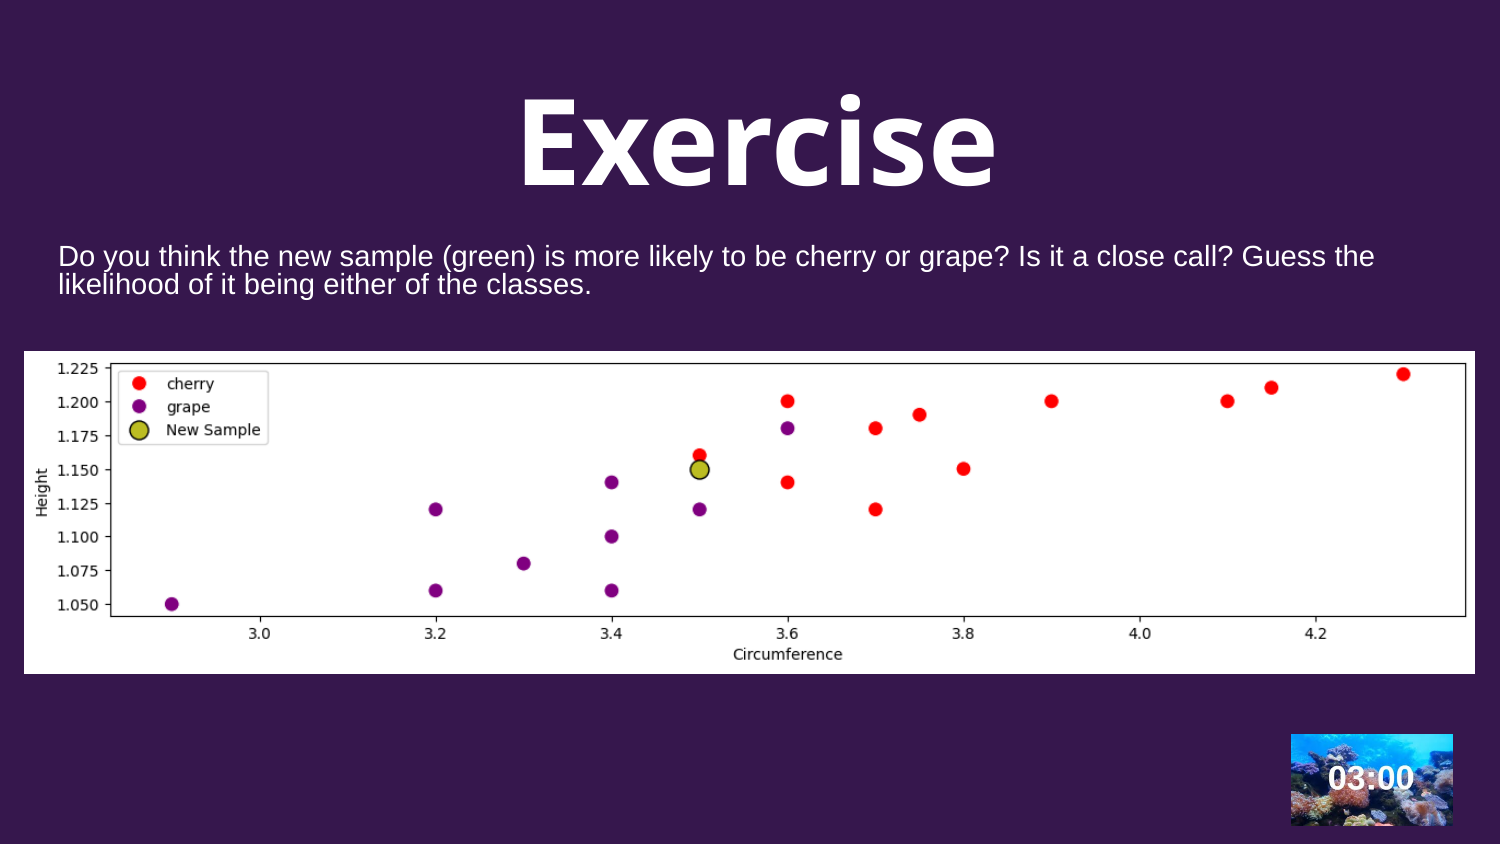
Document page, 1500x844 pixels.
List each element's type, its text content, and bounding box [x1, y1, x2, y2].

picture [24, 350, 1476, 674]
text_box Exercise Do you think the new sample (green) is more likely to be cherry or grape? Is it a close call? Guess the likelihood of it being either of the classes. [43, 78, 1471, 316]
picture [1291, 734, 1453, 826]
